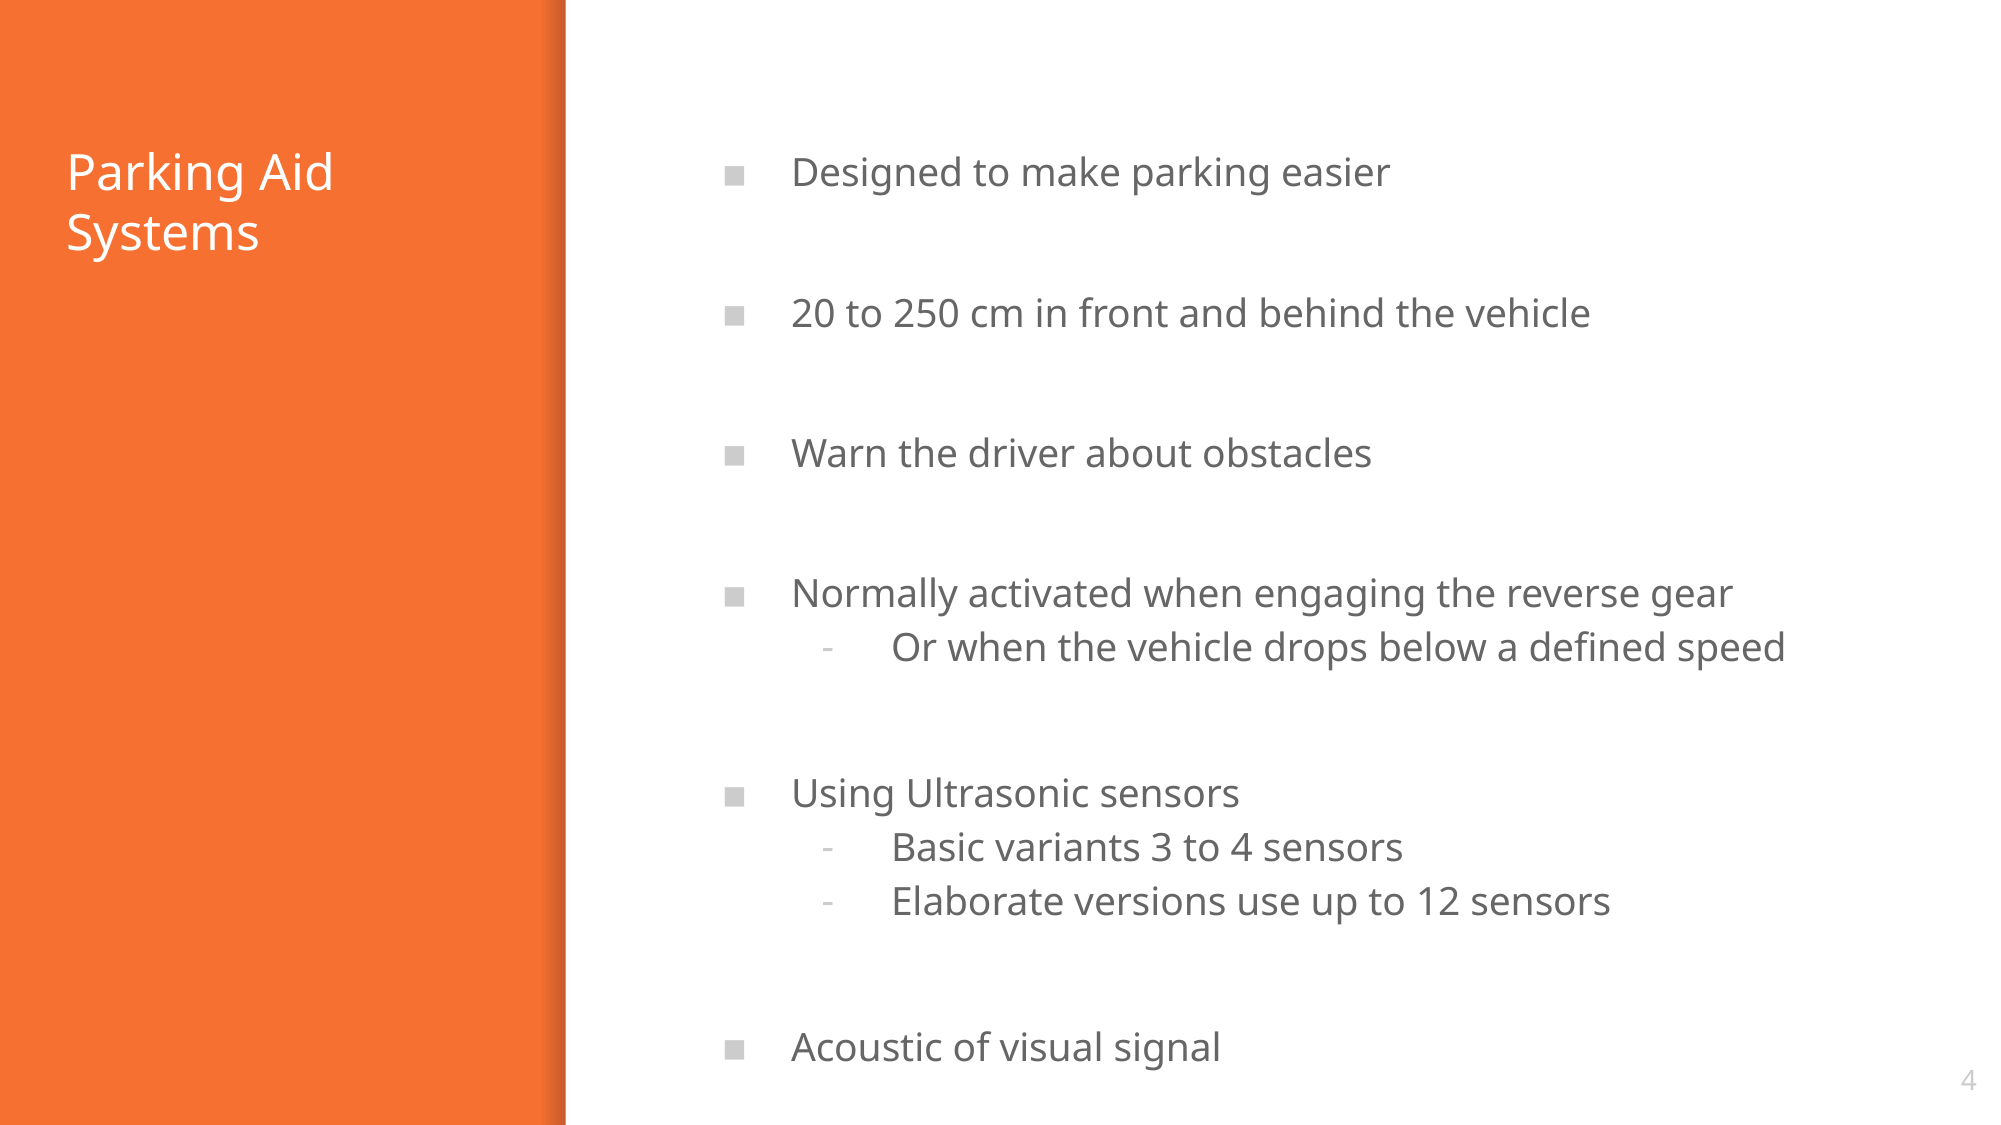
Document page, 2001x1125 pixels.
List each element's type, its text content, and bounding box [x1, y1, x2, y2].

title Parking Aid Systems [51, 125, 499, 997]
list Designed to make parking easier 20 to 250 cm in front and behind the vehicle Warn the driver about obstacles Normally activated when engaging the reverse gear Or when the vehicle drops below a defined speed Using Ultrasonic sensors Basic variants 3 to 4 sensors Elaborate versions use up to 12 sensors Acoustic of visual signal [676, 125, 1900, 997]
slide_number 4 [1871, 1038, 1992, 1125]
